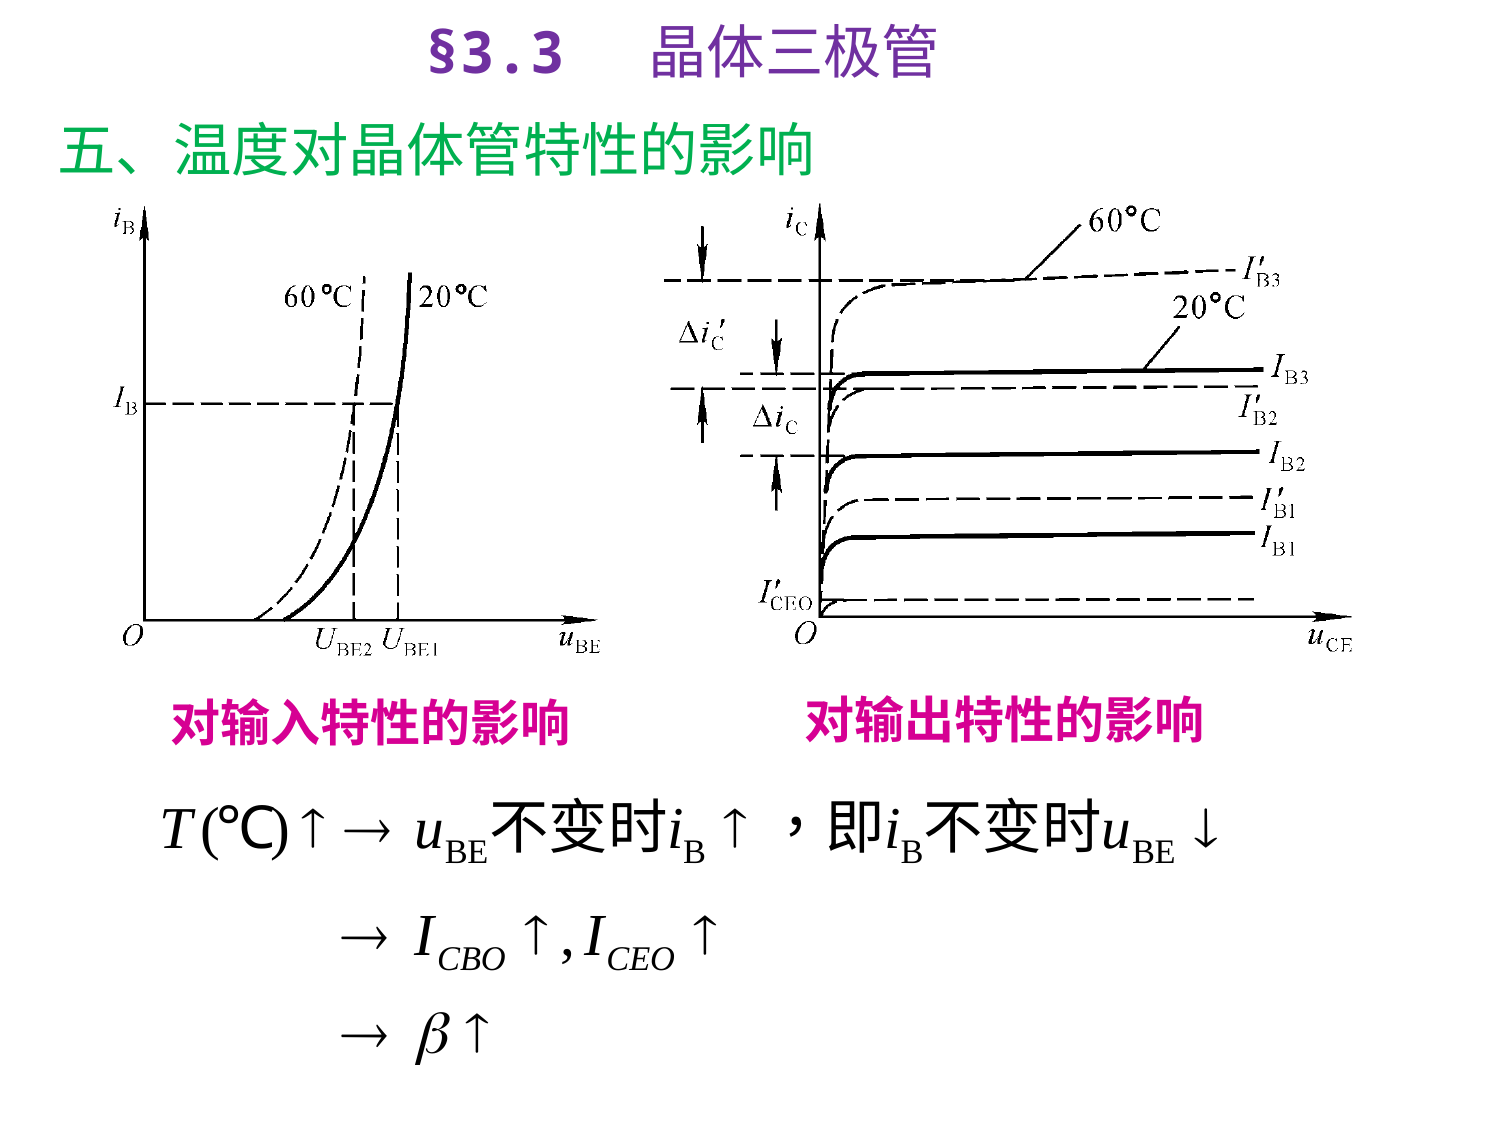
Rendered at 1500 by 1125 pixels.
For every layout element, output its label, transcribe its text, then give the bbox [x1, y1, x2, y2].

text_box §3.3 晶体三极管 [0, 0, 1365, 100]
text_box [154, 783, 1241, 879]
picture [111, 204, 600, 657]
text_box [333, 890, 740, 986]
text_box 对输出特性的影响 [789, 666, 1352, 772]
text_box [333, 988, 513, 1079]
title 五、温度对晶体管特性的影响 [41, 100, 1071, 202]
picture [664, 200, 1353, 653]
text_box 对输入特性的影响 [155, 668, 719, 774]
